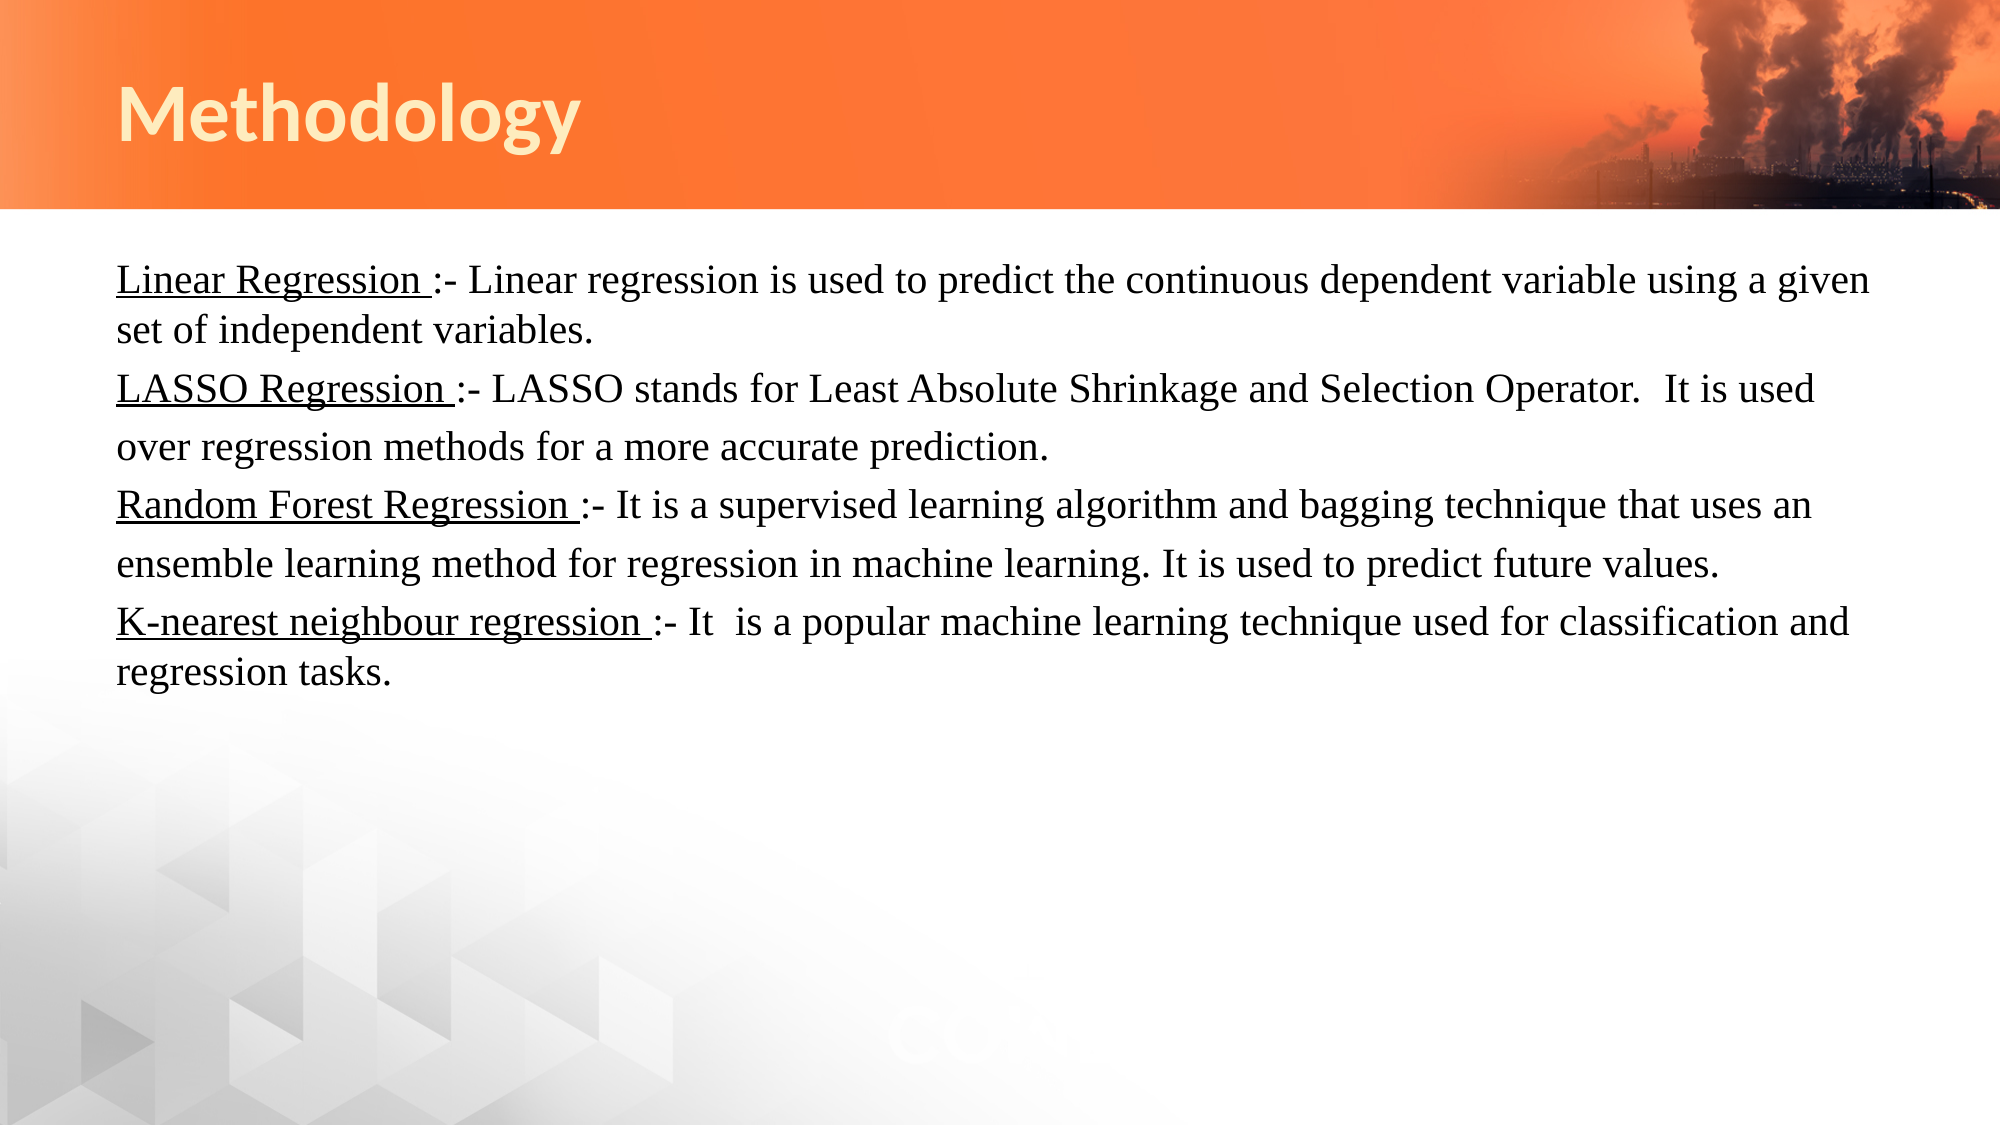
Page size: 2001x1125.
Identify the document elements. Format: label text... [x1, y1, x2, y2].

picture [0, 0, 2000, 1125]
list Linear Regression :- Linear regression is used to predict the continuous dependent variable using a given set of independent variables. LASSO Regression :- LASSO stands for Least Absolute Shrinkage and Selection Operator. It is used over regression methods for a more accurate prediction. Random Forest Regression :- It is a supervised learning algorithm and bagging technique that uses an ensemble learning method for regression in machine learning. It is used to predict future values. K-nearest neighbour regression :- It is a popular machine learning technique used for classification and regression tasks. [99, 243, 1900, 1035]
title Methodology [99, 42, 1900, 174]
